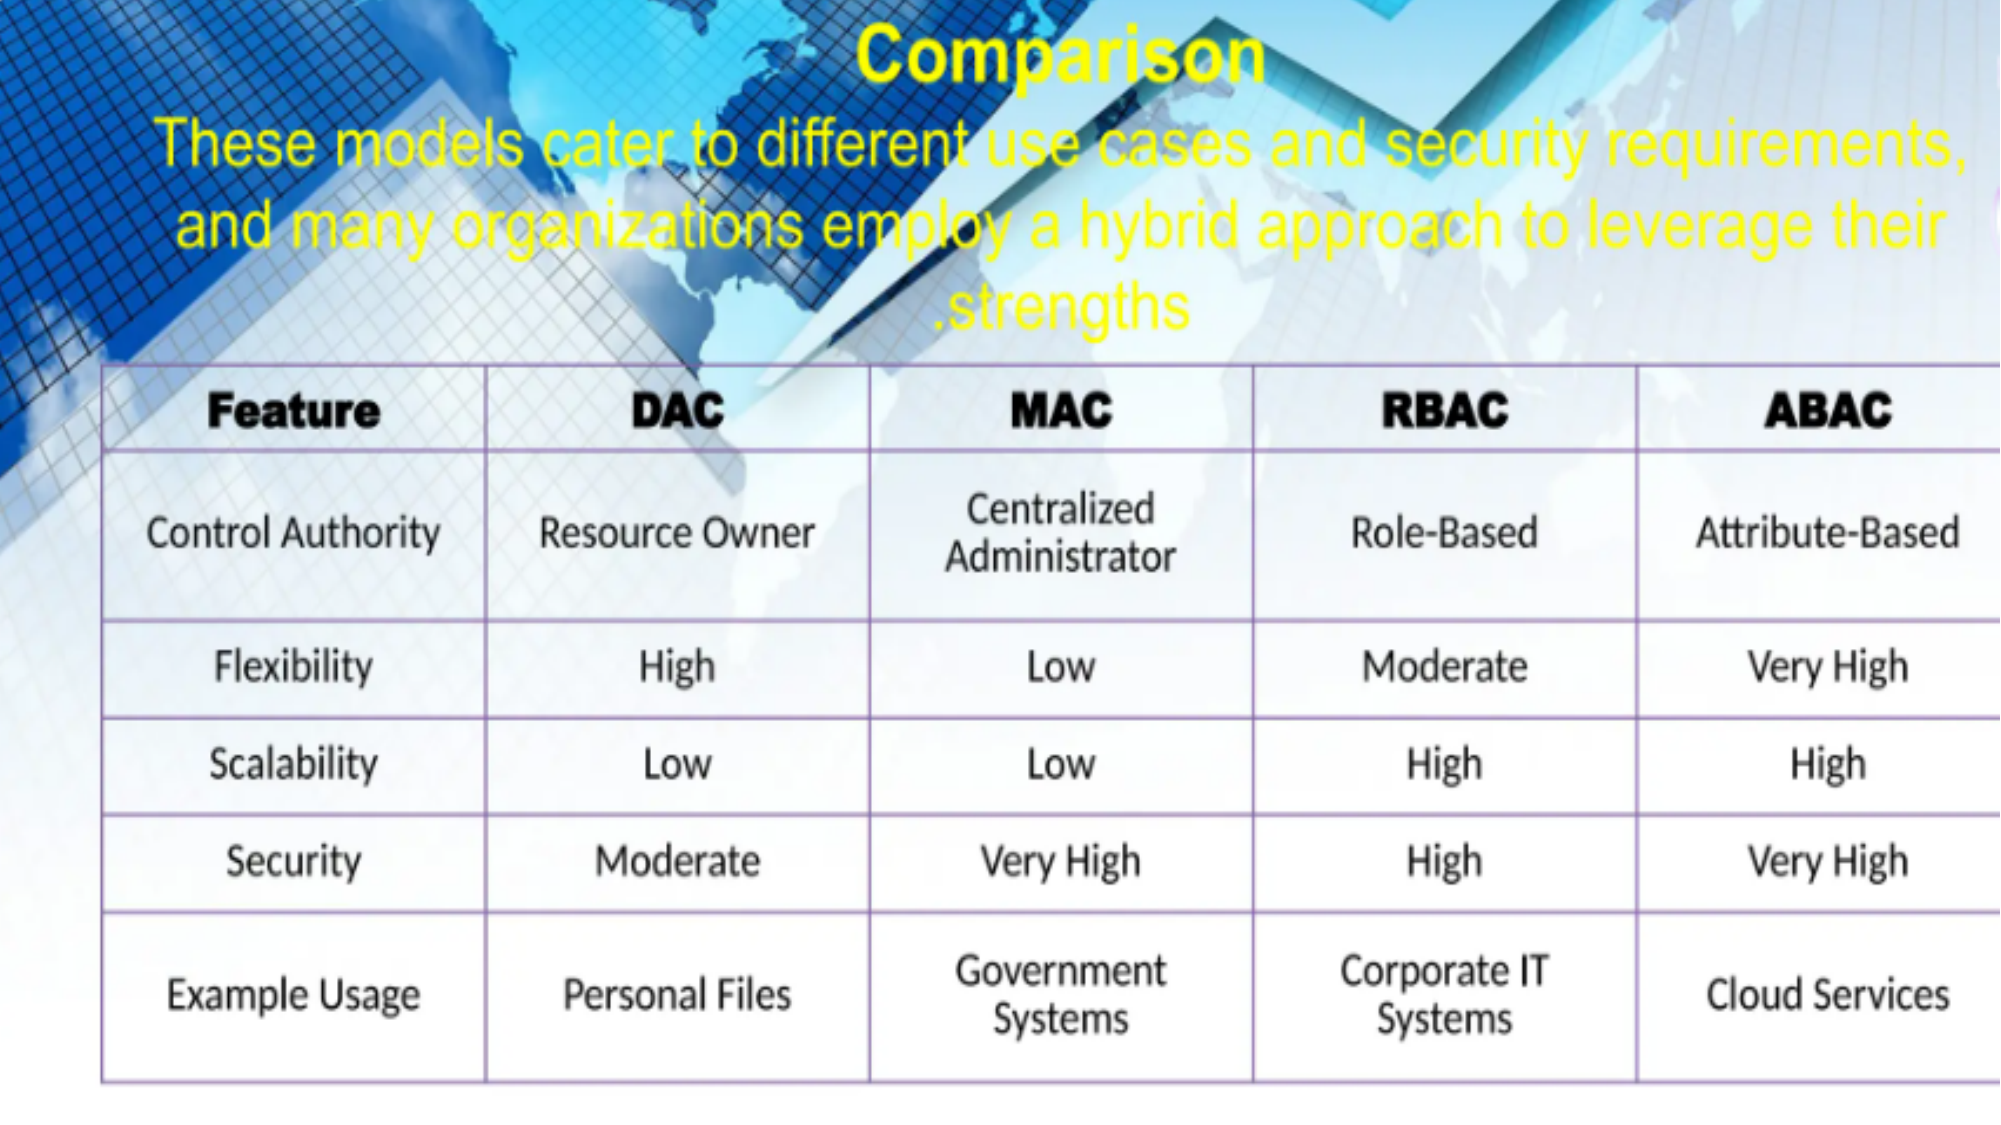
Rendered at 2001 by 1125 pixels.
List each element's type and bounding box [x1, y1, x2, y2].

list [0, 0, 2000, 1125]
